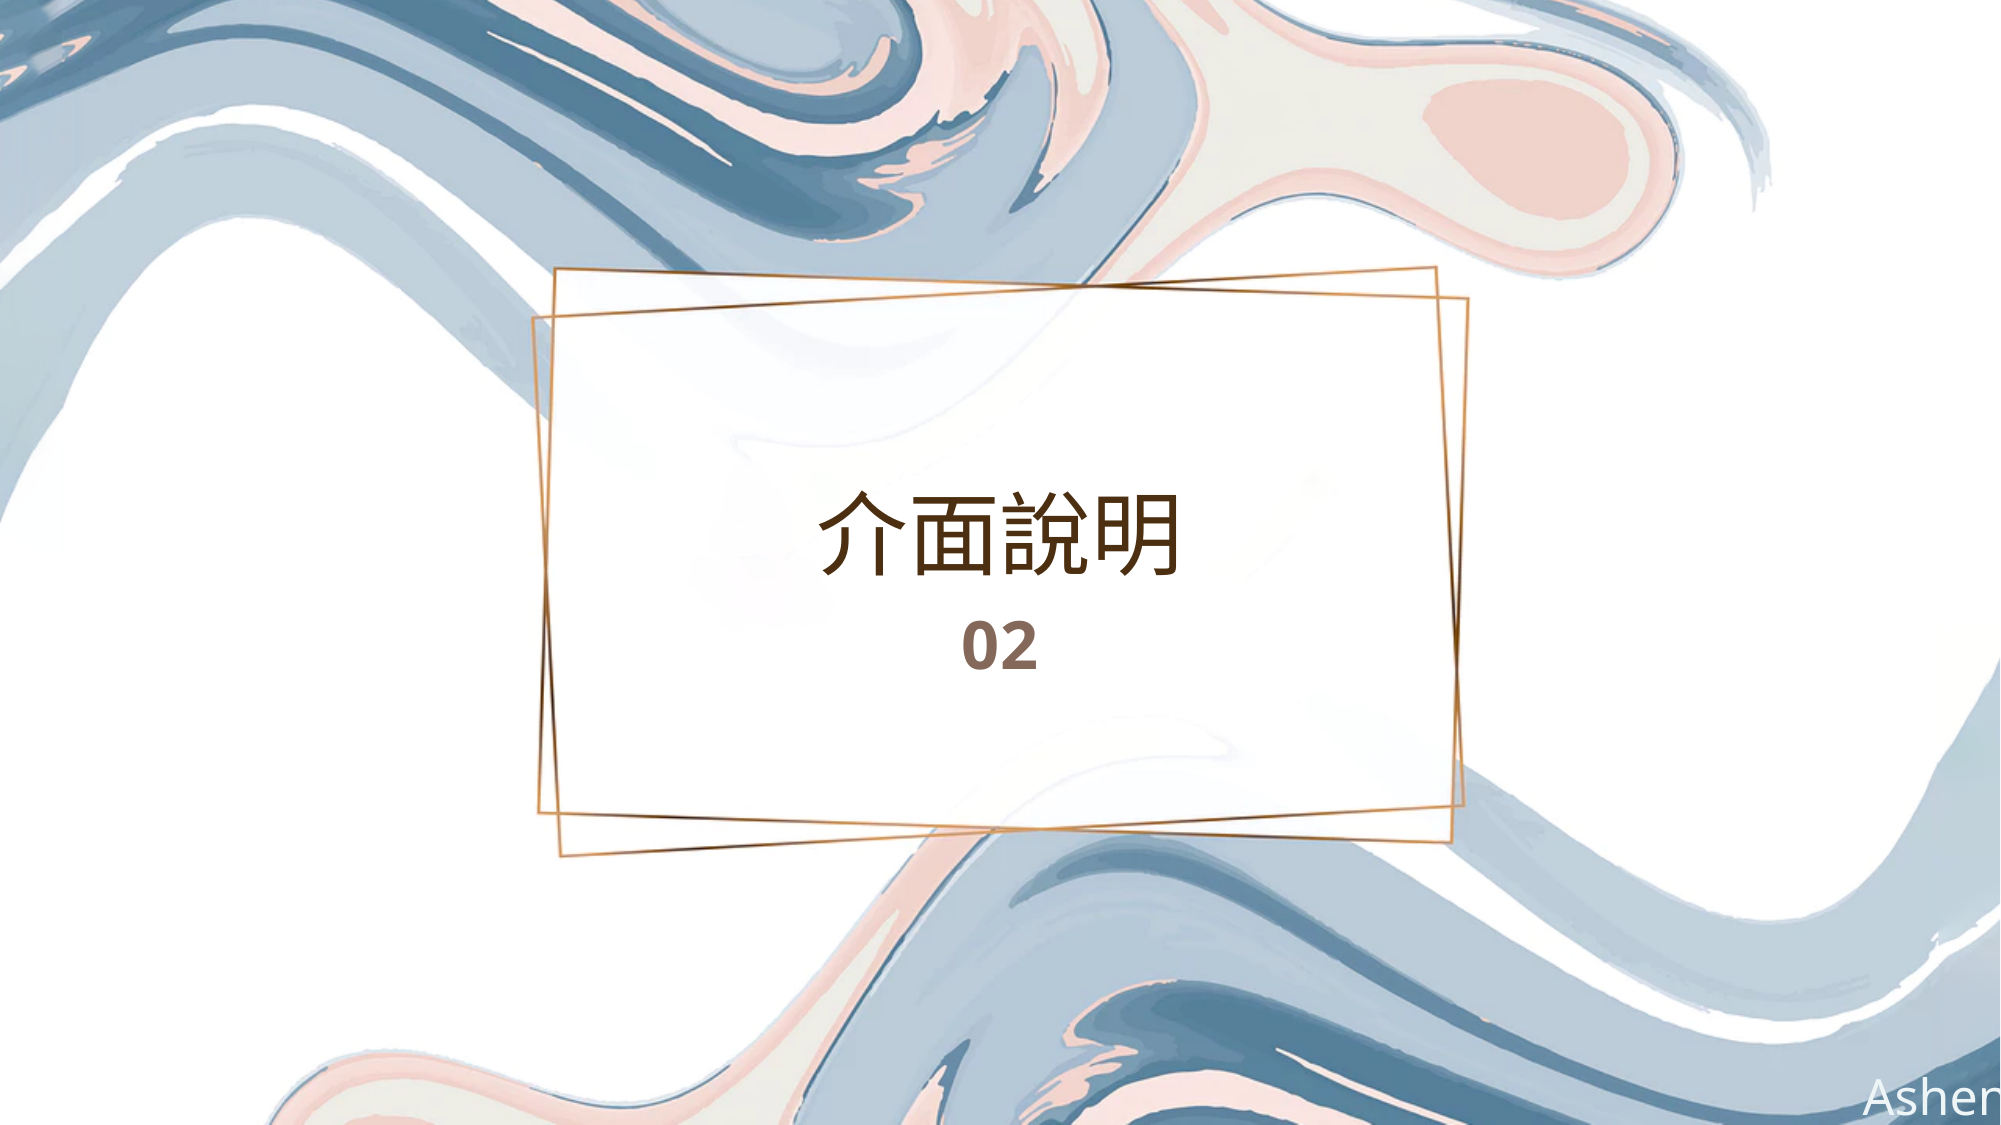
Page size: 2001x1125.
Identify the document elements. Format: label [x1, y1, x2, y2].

picture [0, 0, 2001, 1125]
text_box [581, 457, 1420, 691]
